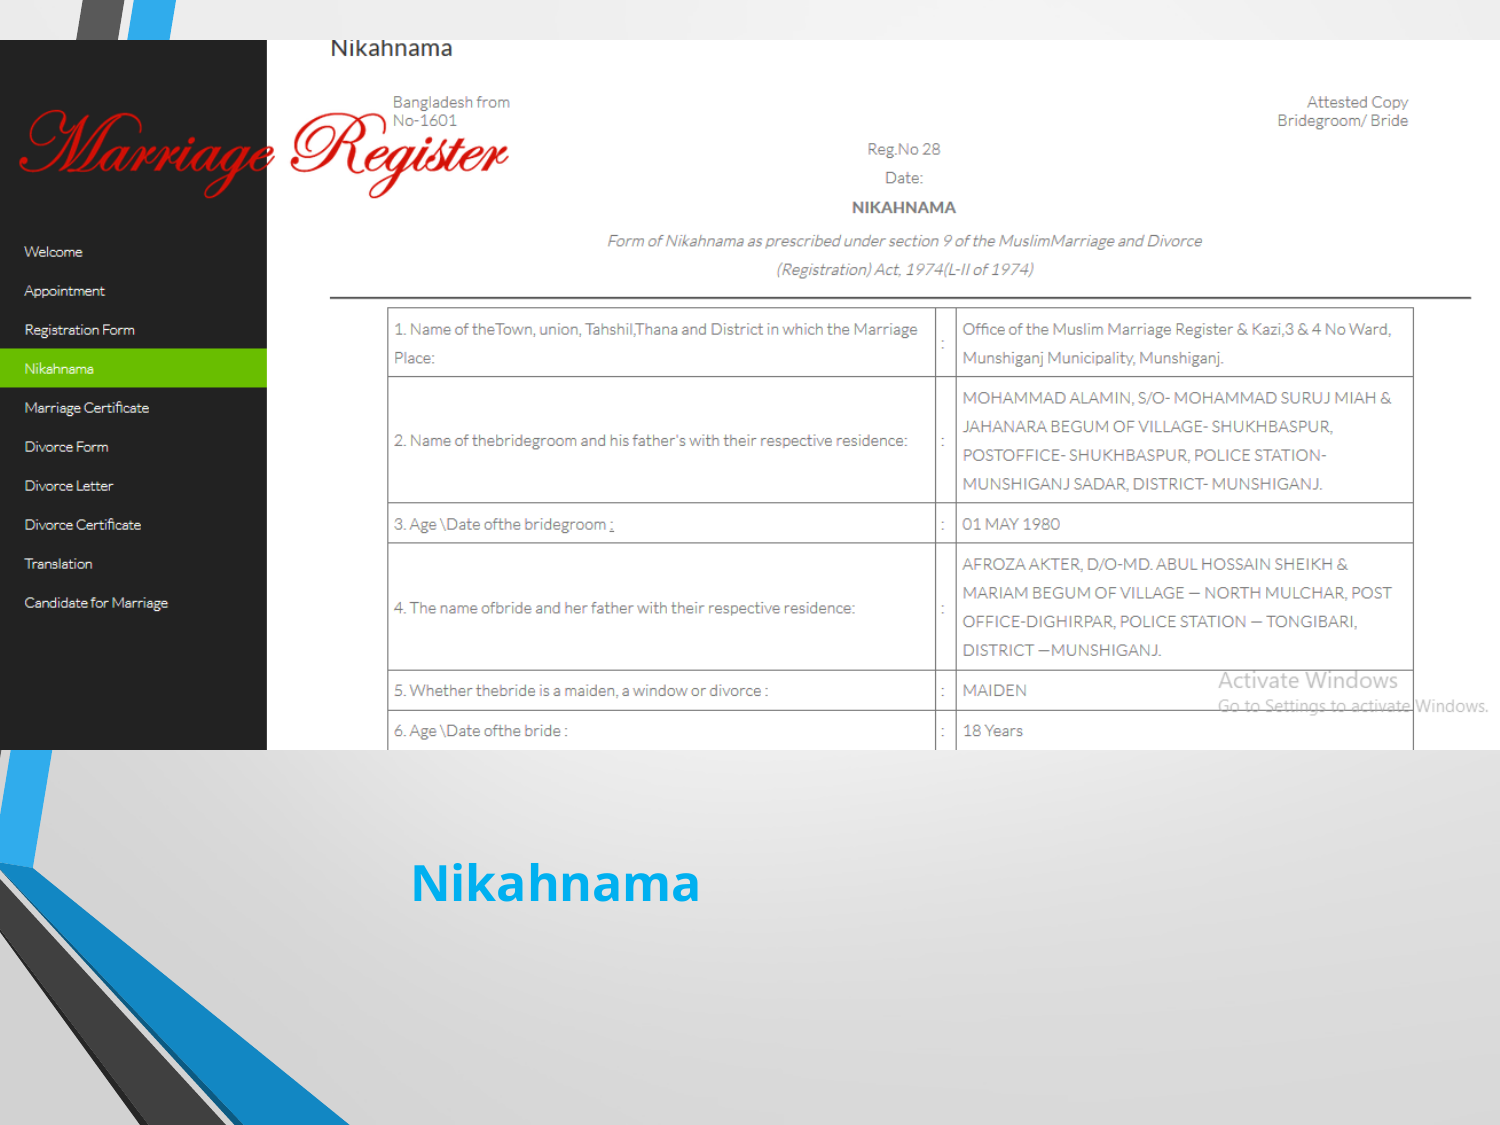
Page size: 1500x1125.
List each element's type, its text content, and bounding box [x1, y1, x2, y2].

picture [0, 40, 1500, 751]
title Nikahnama [0, 751, 1113, 1013]
